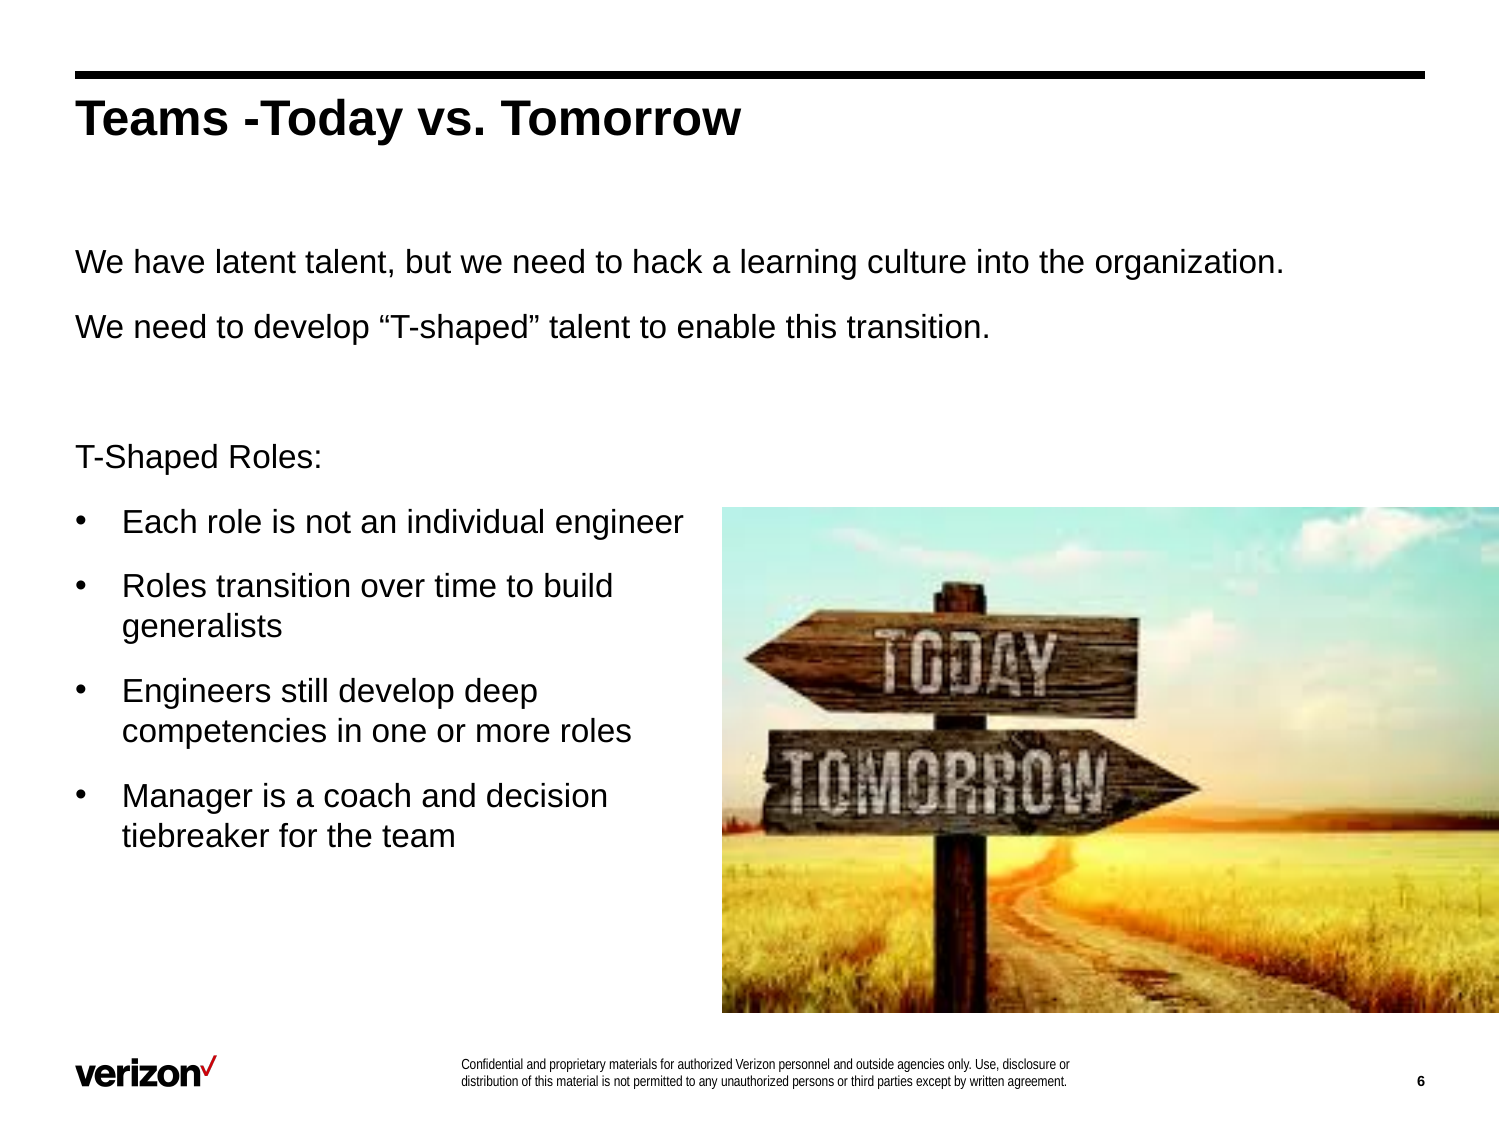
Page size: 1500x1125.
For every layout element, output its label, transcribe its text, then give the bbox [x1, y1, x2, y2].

picture [58, 1038, 234, 1104]
list We have latent talent, but we need to hack a learning culture into the organization. We need to develop “T-shaped” talent to enable this transition. T-Shaped Roles: Each role is not an individual engineer Roles transition over time to build generalists Engineers still develop deep competencies in one or more roles Manager is a coach and decision tiebreaker for the team [75, 240, 1388, 1013]
title Teams -Today vs. Tomorrow [75, 97, 1238, 210]
picture [722, 506, 1499, 1013]
slide_number 6 [1387, 1052, 1425, 1090]
